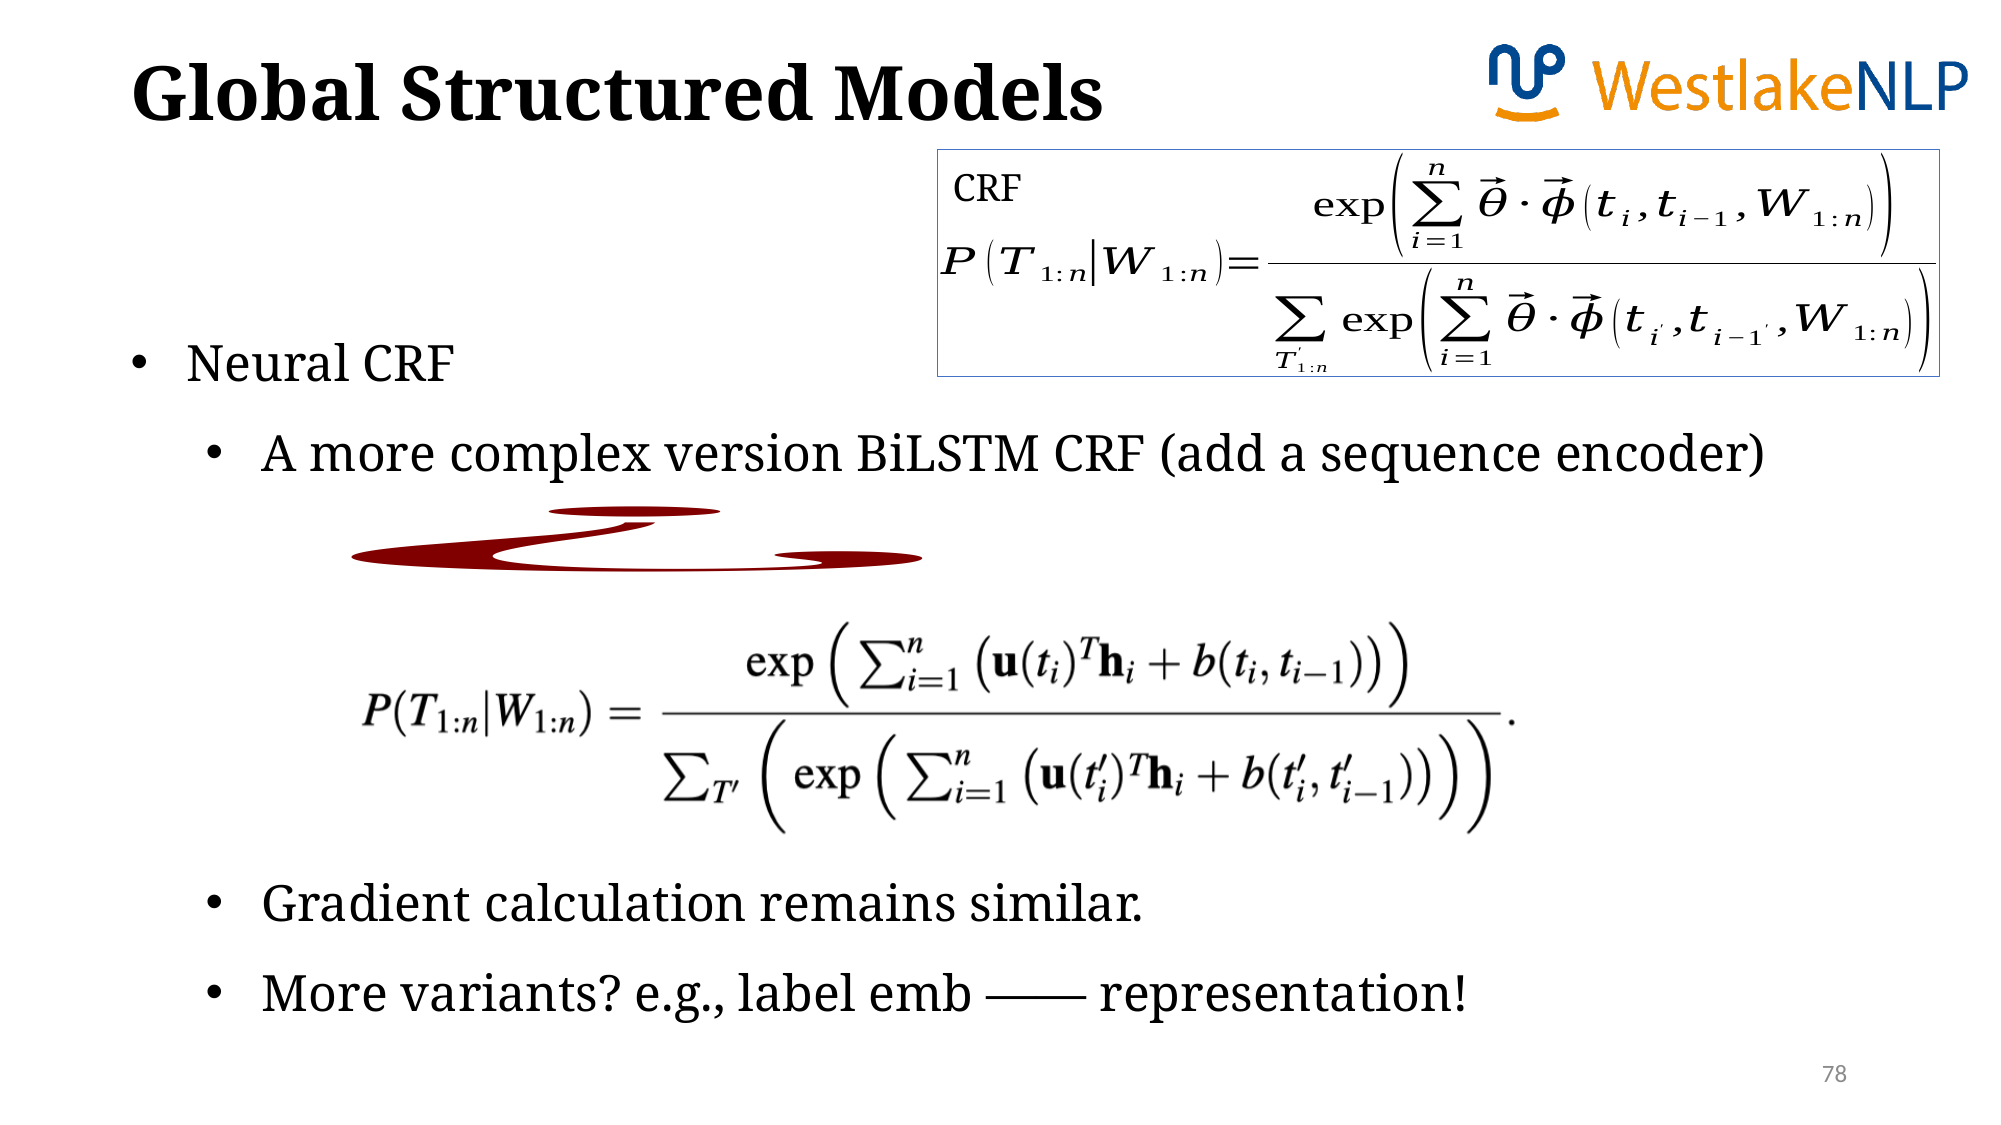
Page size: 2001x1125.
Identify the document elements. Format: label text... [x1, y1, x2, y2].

slide_number 78 [1412, 1042, 1863, 1103]
picture [1459, 0, 2000, 170]
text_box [937, 150, 1939, 377]
text_box Global Structured Models [115, 37, 1310, 143]
picture [355, 609, 1521, 844]
text_box Neural CRF A more complex version BiLSTM CRF (add a sequence encoder) Gradient calculation remains similar. More variants? e.g., label emb —— representation! [115, 294, 1906, 1030]
